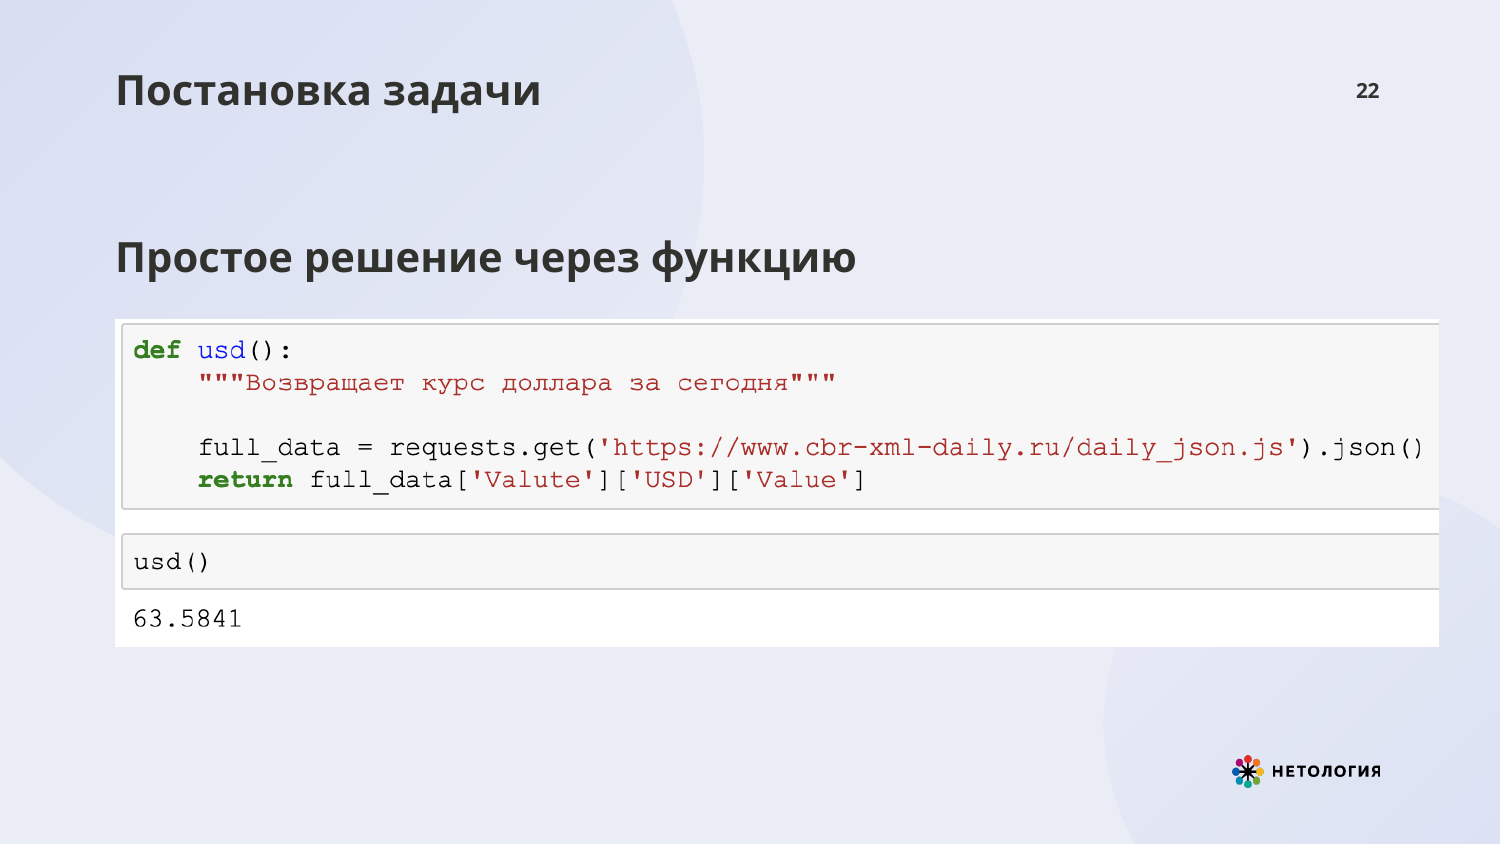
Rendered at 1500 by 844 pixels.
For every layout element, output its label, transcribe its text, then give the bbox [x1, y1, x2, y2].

text_box Простое решение через функцию [115, 230, 1302, 317]
picture [114, 319, 1439, 647]
slide_number 22 [1318, 79, 1380, 105]
picture [1232, 755, 1380, 788]
title Постановка задачи [115, 63, 1227, 114]
